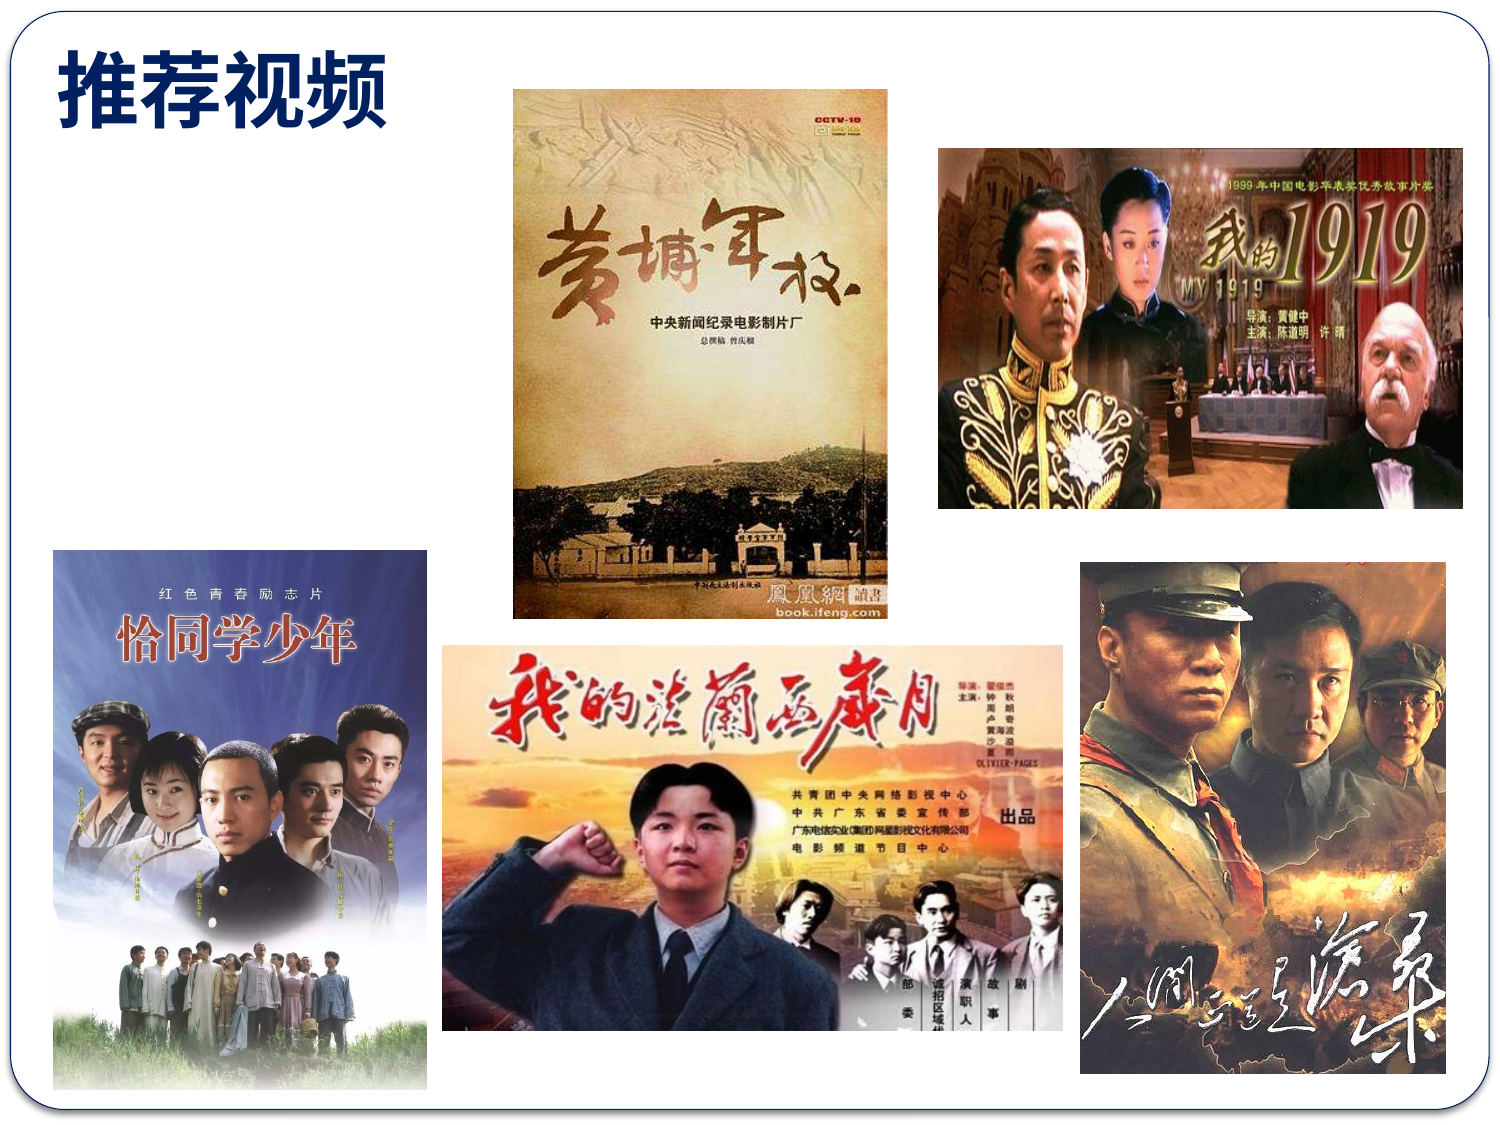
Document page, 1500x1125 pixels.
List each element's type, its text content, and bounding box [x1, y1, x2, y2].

text_box 推荐视频 [41, 30, 514, 161]
picture [513, 89, 889, 620]
picture [442, 644, 1063, 1032]
picture [1080, 562, 1447, 1075]
picture [938, 148, 1464, 510]
picture [52, 550, 427, 1090]
